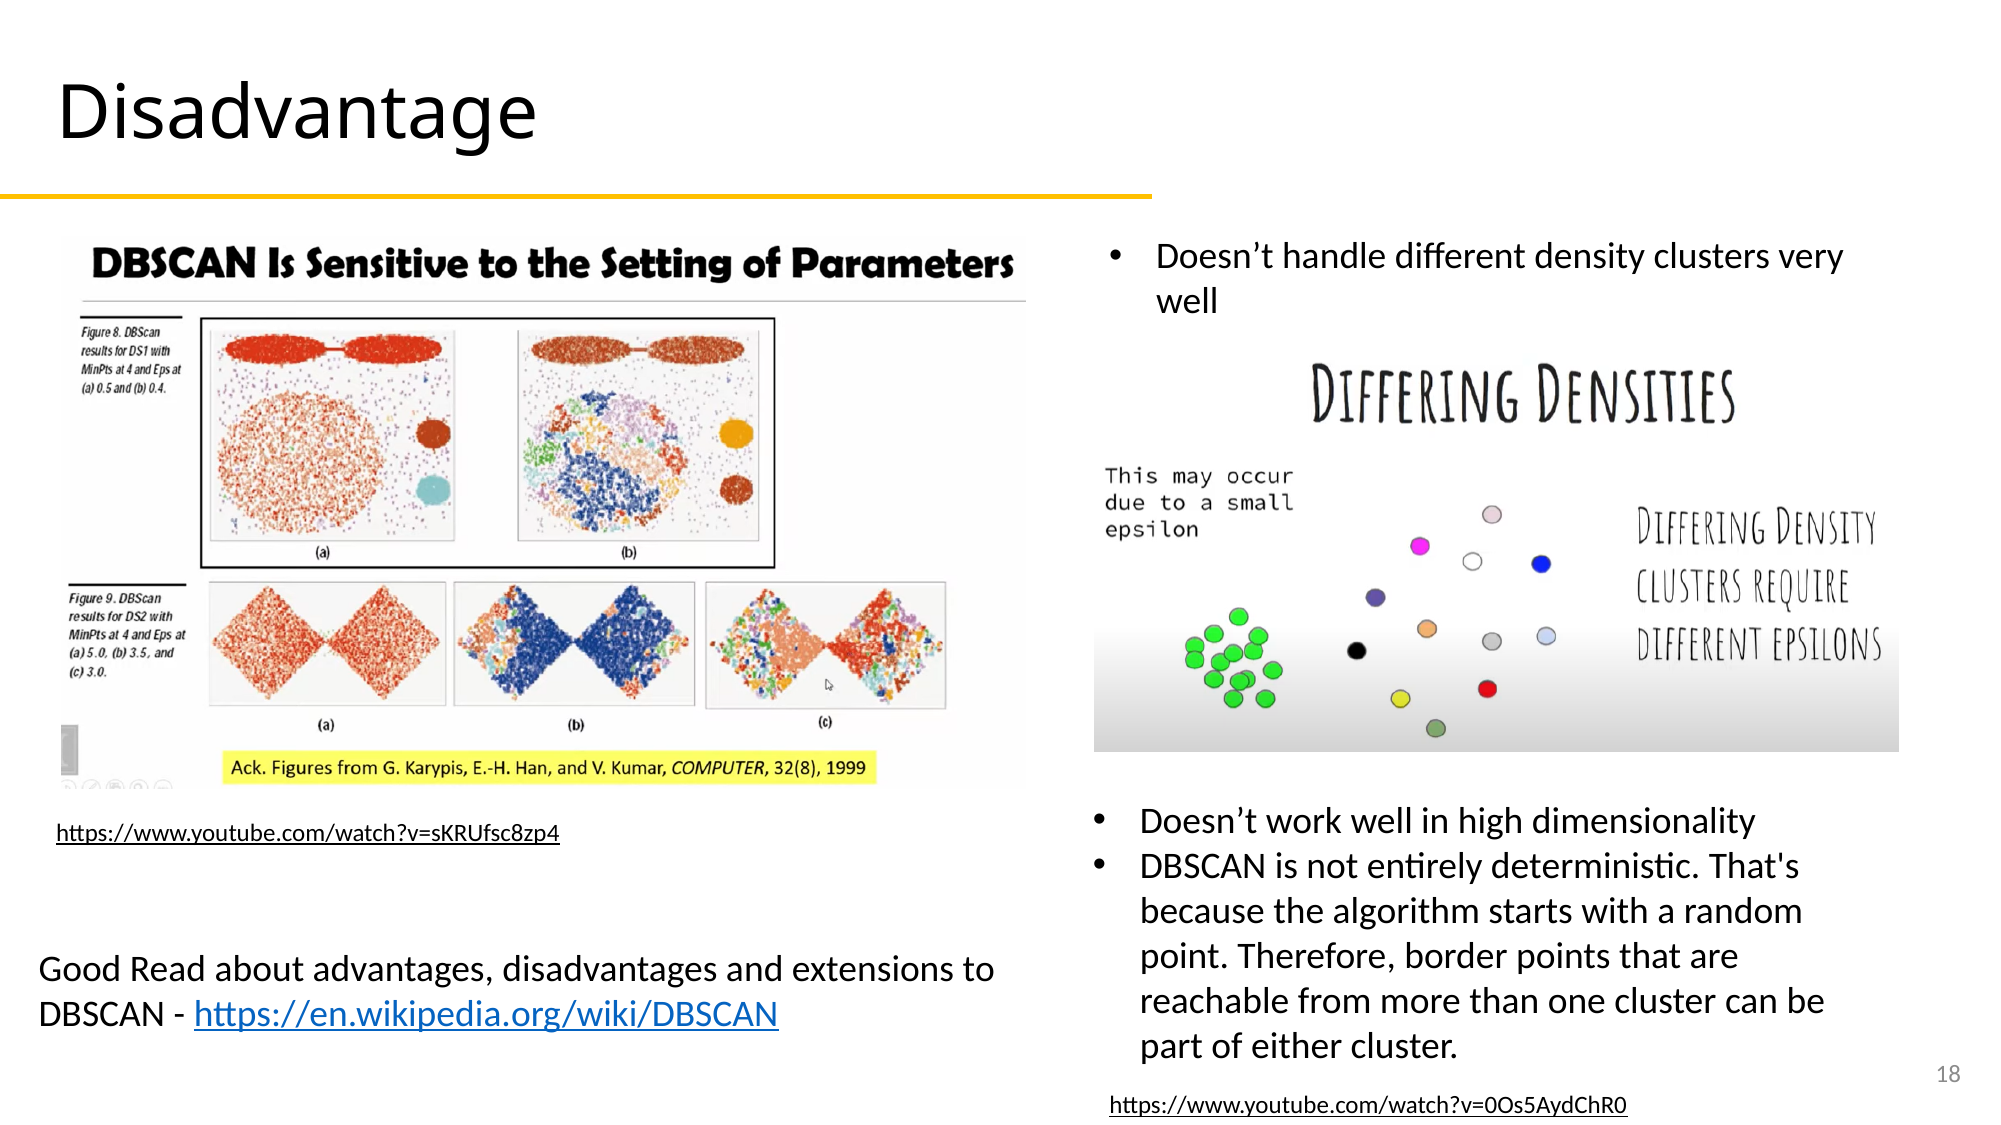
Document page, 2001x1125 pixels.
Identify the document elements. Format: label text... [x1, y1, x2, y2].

picture [1094, 353, 1899, 752]
slide_number 18 [1526, 1042, 1977, 1103]
text_box Doesn’t handle different density clusters very well [1094, 224, 1899, 329]
text_box https://www.youtube.com/watch?v=sKRUfsc8zp4 [41, 809, 821, 854]
text_box Doesn’t work well in high dimensionality DBSCAN is not entirely deterministic. That's because the algorithm starts with a random point. Therefore, border points that are reachable from more than one cluster can be part of either cluster. [1078, 788, 1858, 1074]
text_box https://www.youtube.com/watch?v=0Os5AydChR0 [1094, 1081, 1969, 1125]
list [61, 236, 1026, 789]
text_box Good Read about advantages, disadvantages and extensions to DBSCAN - https://en.wikipedia.org/wiki/DBSCAN [23, 936, 1020, 1042]
title Disadvantage [41, 35, 1767, 194]
